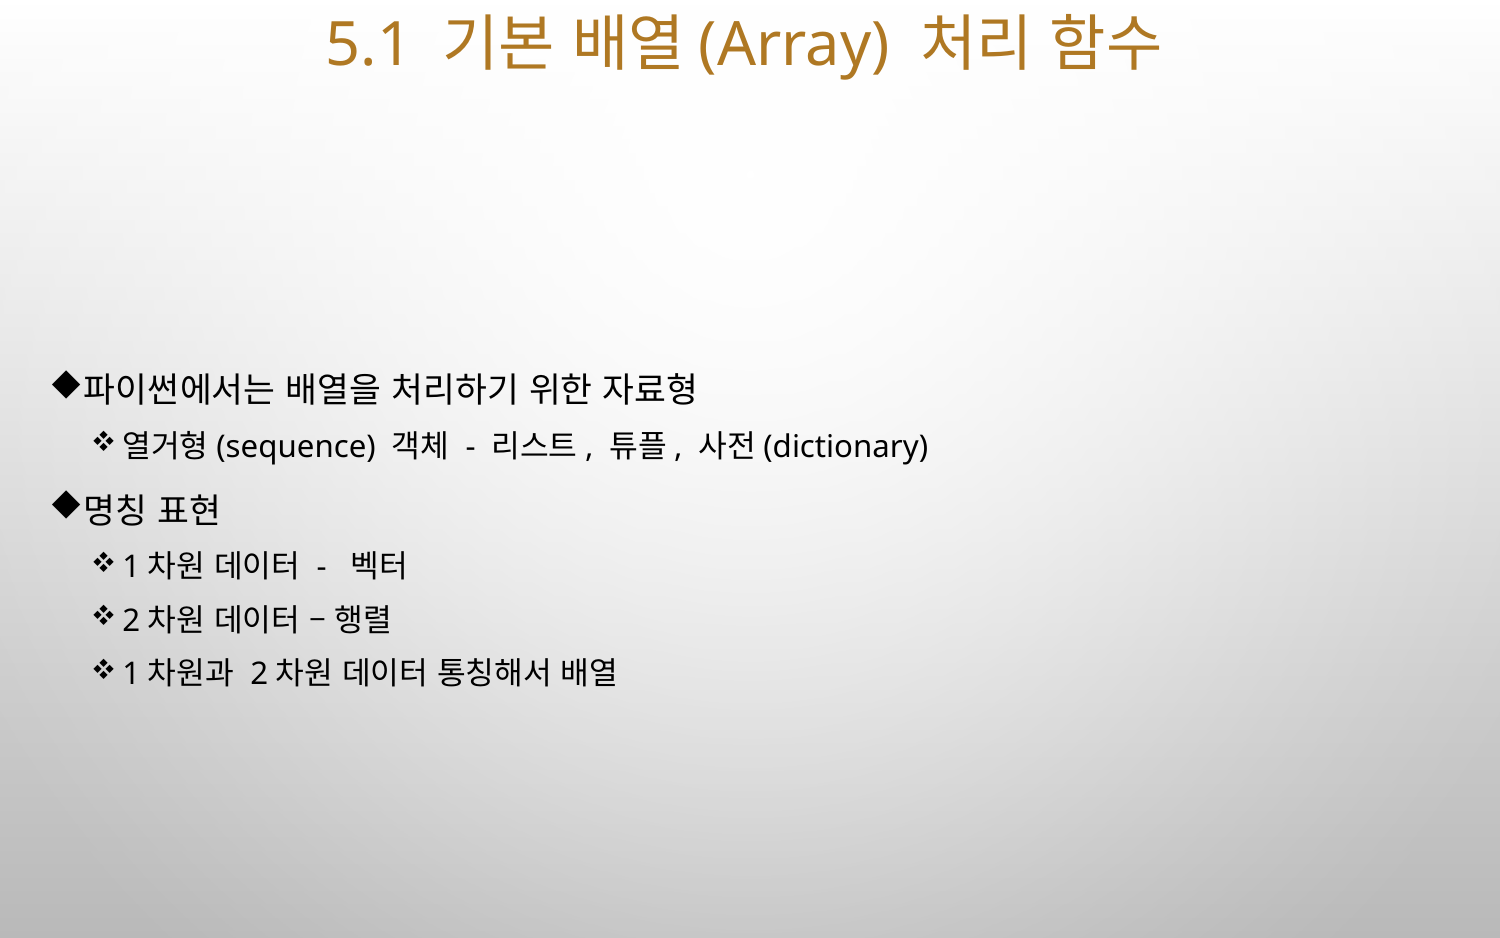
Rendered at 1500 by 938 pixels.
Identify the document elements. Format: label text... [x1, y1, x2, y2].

picture [0, 0, 1500, 938]
list 파이썬에서는 배열을 처리하기 위한 자료형 열거형(sequence) 객체 - 리스트, 튜플, 사전(dictionary) 명칭 표현 1차원 데이터 - 벡터 2차원 데이터 – 행렬 1차원과 2차원 데이터 통칭해서 배열 [34, 91, 1454, 932]
title 5.1 기본 배열(Array) 처리 함수 [34, 5, 1454, 87]
